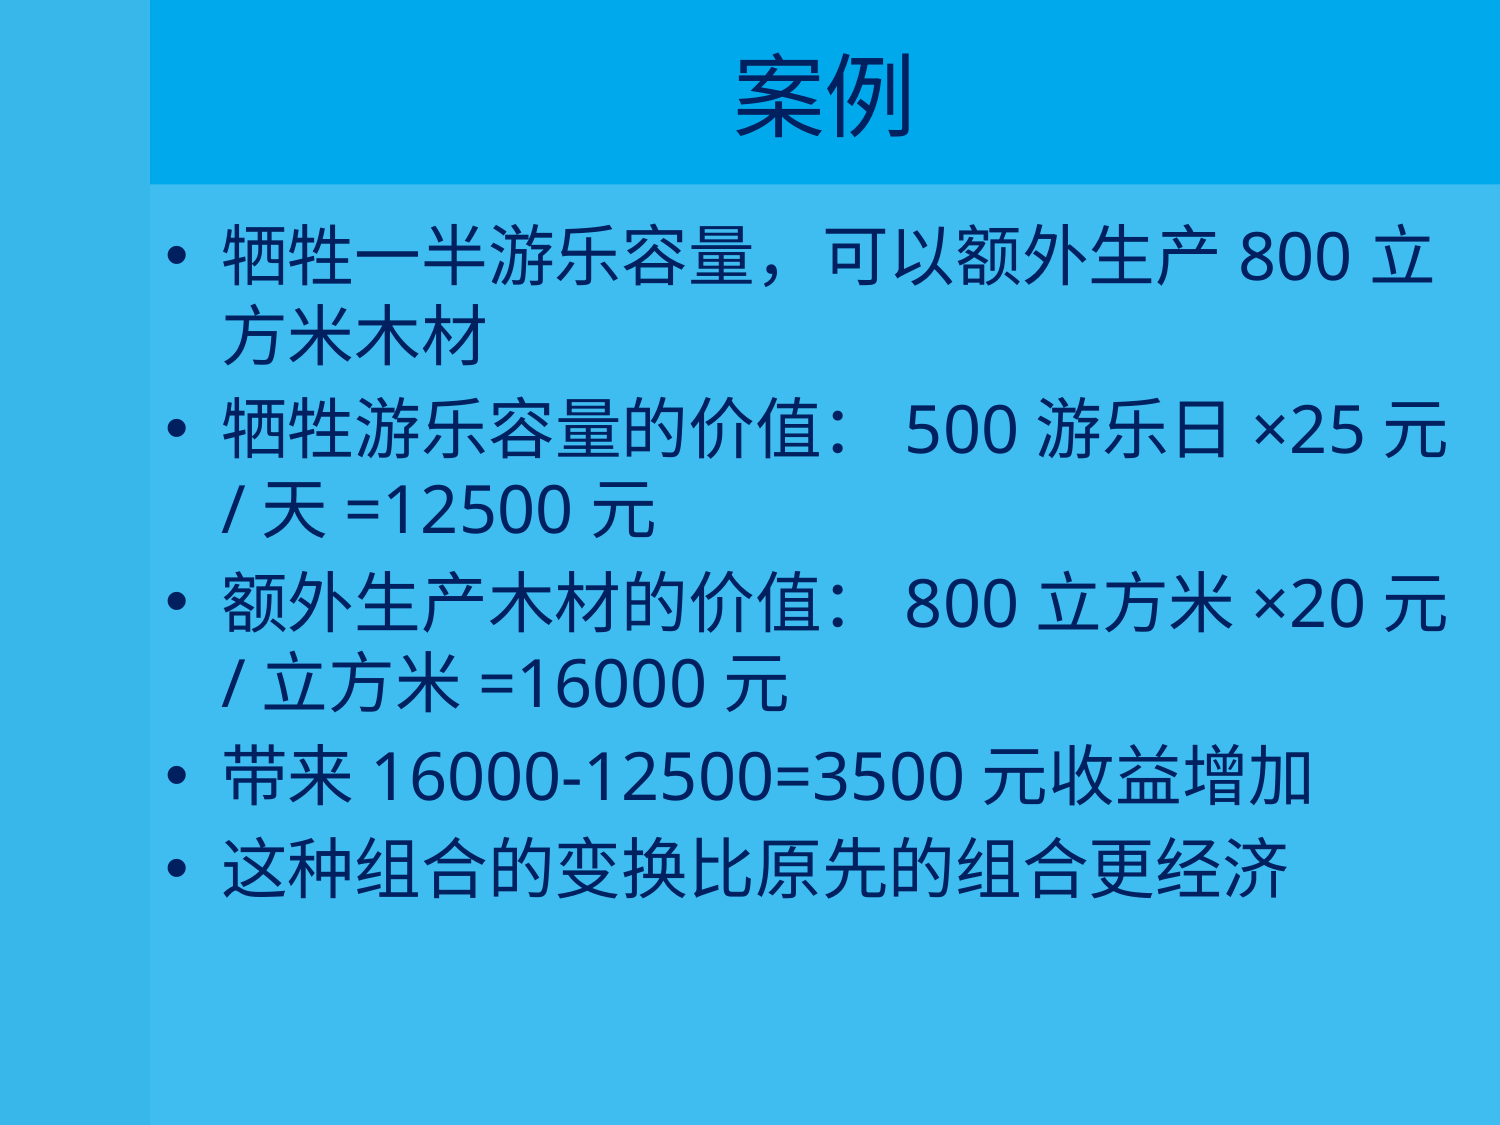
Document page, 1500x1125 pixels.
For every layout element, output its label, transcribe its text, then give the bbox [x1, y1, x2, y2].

list 牺牲一半游乐容量，可以额外生产800立方米木材 牺牲游乐容量的价值：500游乐日×25元/天=12500元 额外生产木材的价值：800立方米×20元/立方米=16000元 带来16000-12500=3500元收益增加 这种组合的变换比原先的组合更经济 [150, 184, 1500, 1125]
title 案例 [150, 0, 1500, 184]
